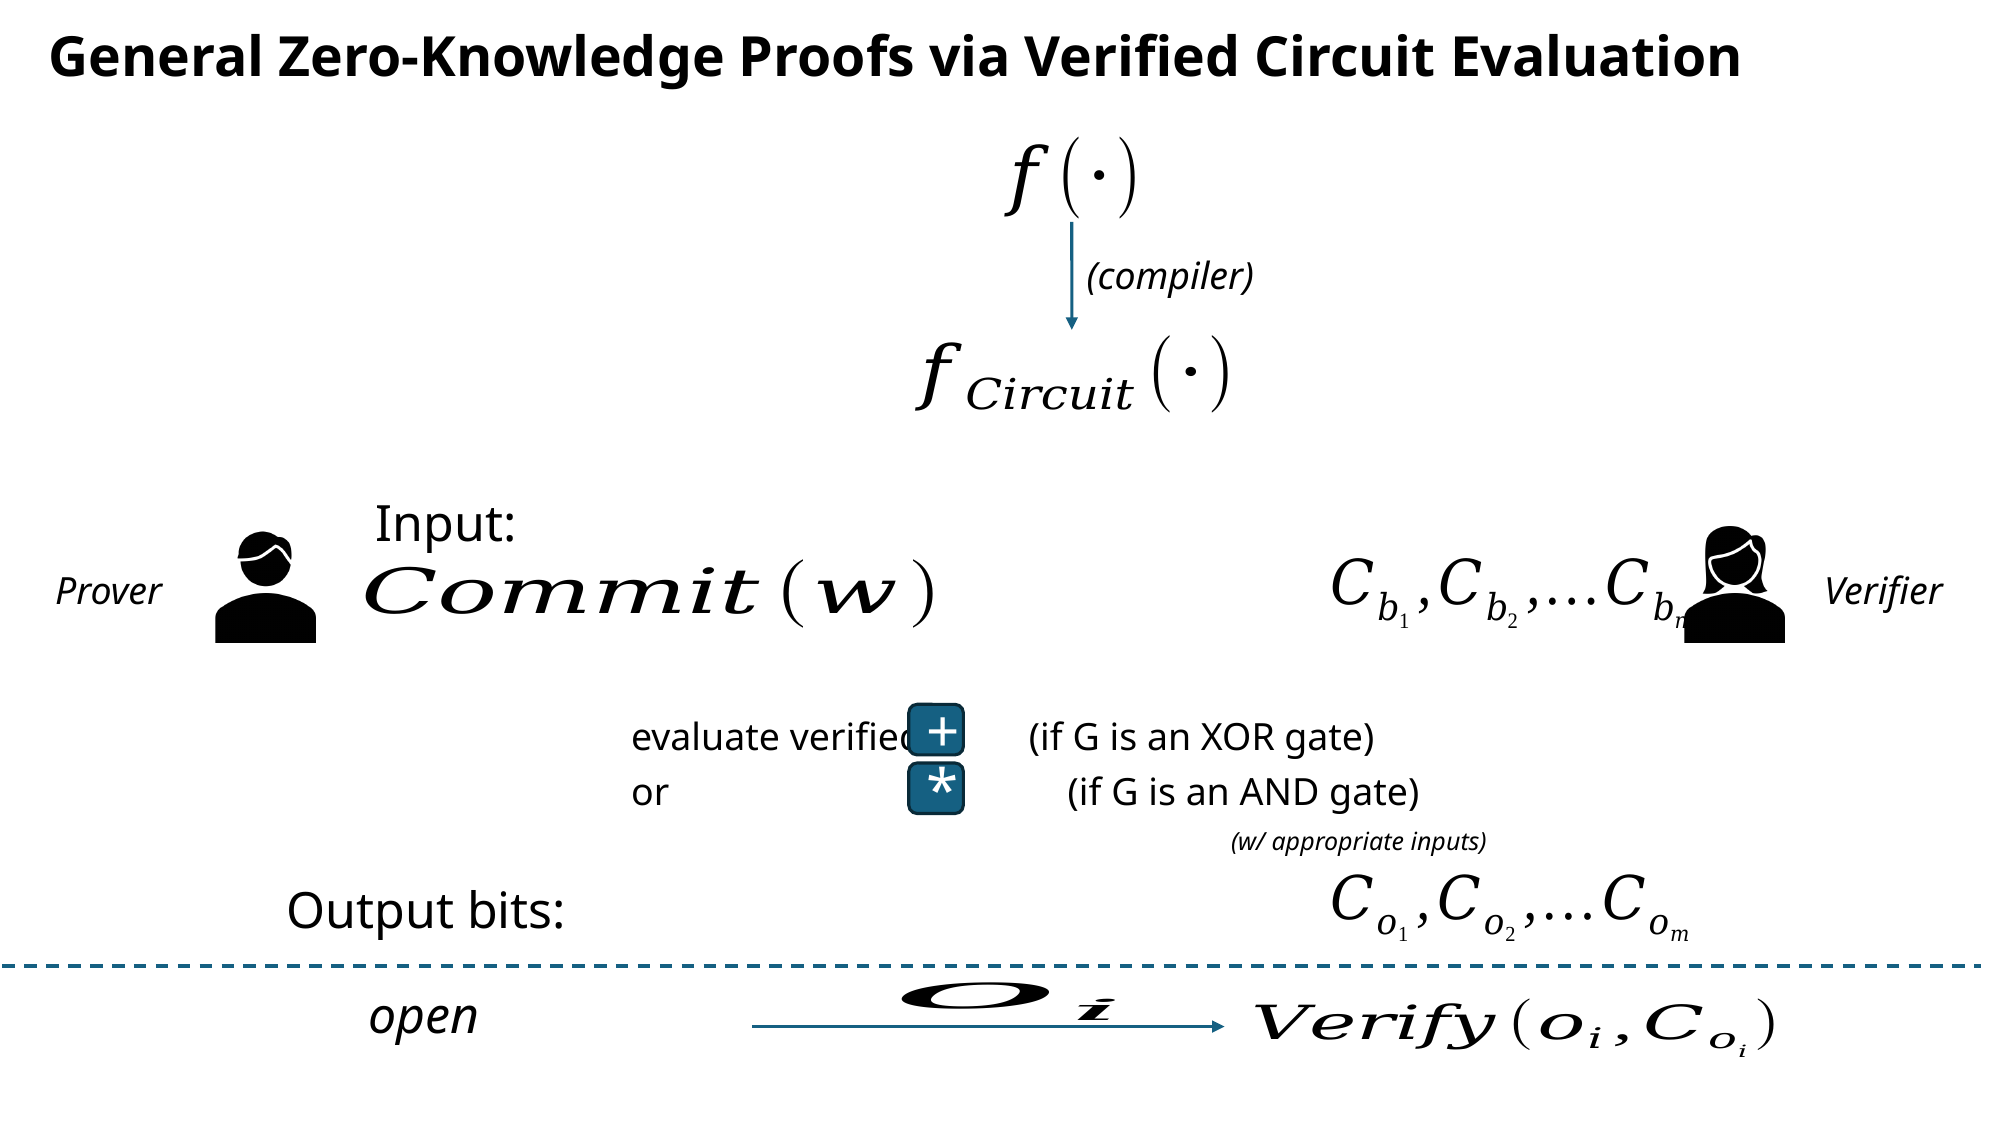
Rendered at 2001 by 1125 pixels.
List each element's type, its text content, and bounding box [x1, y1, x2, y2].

picture [1658, 514, 1810, 666]
text_box (compiler) [1073, 244, 1272, 304]
text_box General Zero-Knowledge Proofs via Verified Circuit Evaluation [33, 0, 1839, 124]
text_box Verifier [1810, 559, 1960, 620]
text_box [630, 642, 1516, 859]
text_box Prover [40, 559, 189, 620]
picture [189, 514, 341, 666]
